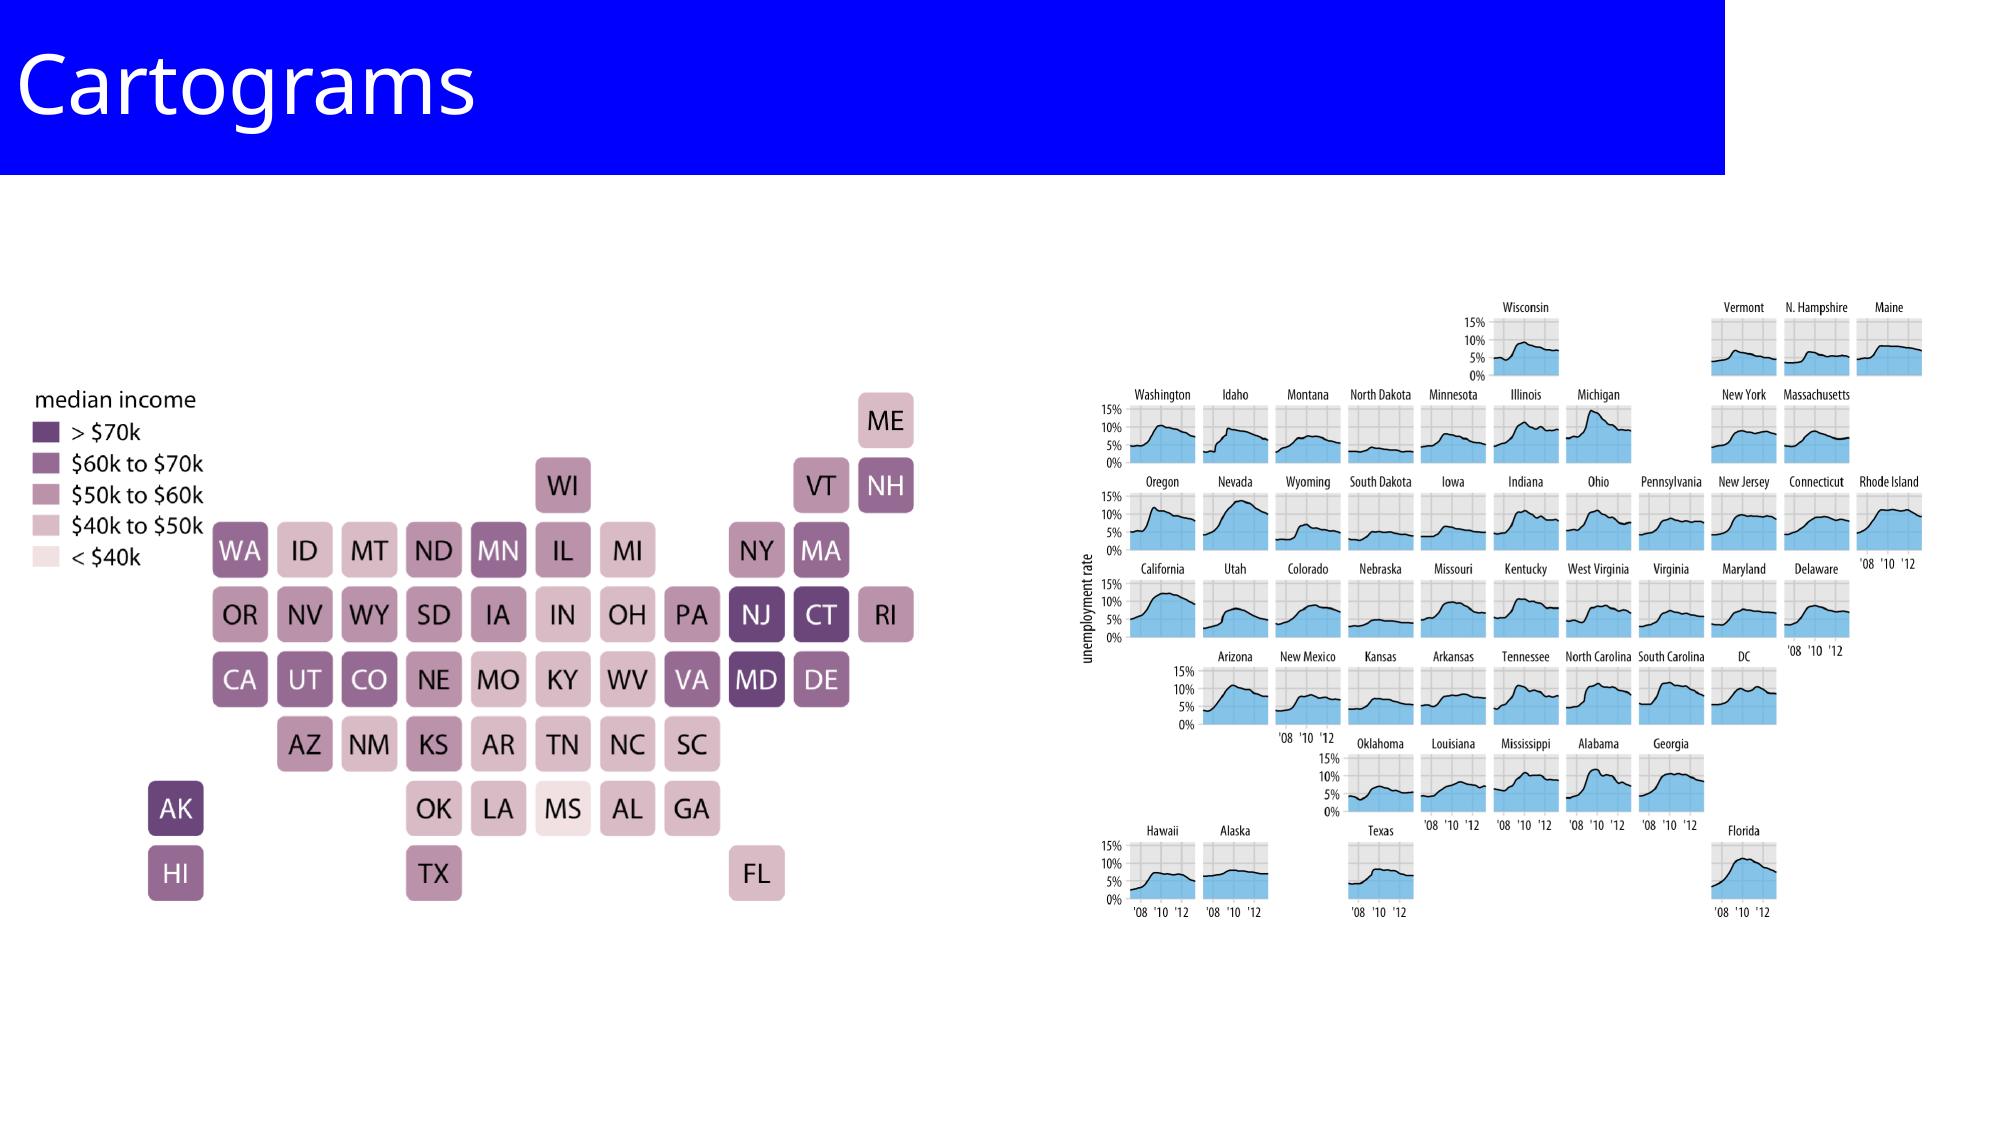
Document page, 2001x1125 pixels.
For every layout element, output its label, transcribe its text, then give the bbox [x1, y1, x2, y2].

picture [1078, 291, 1924, 925]
picture [24, 368, 921, 925]
title Cartograms [0, 0, 1725, 175]
